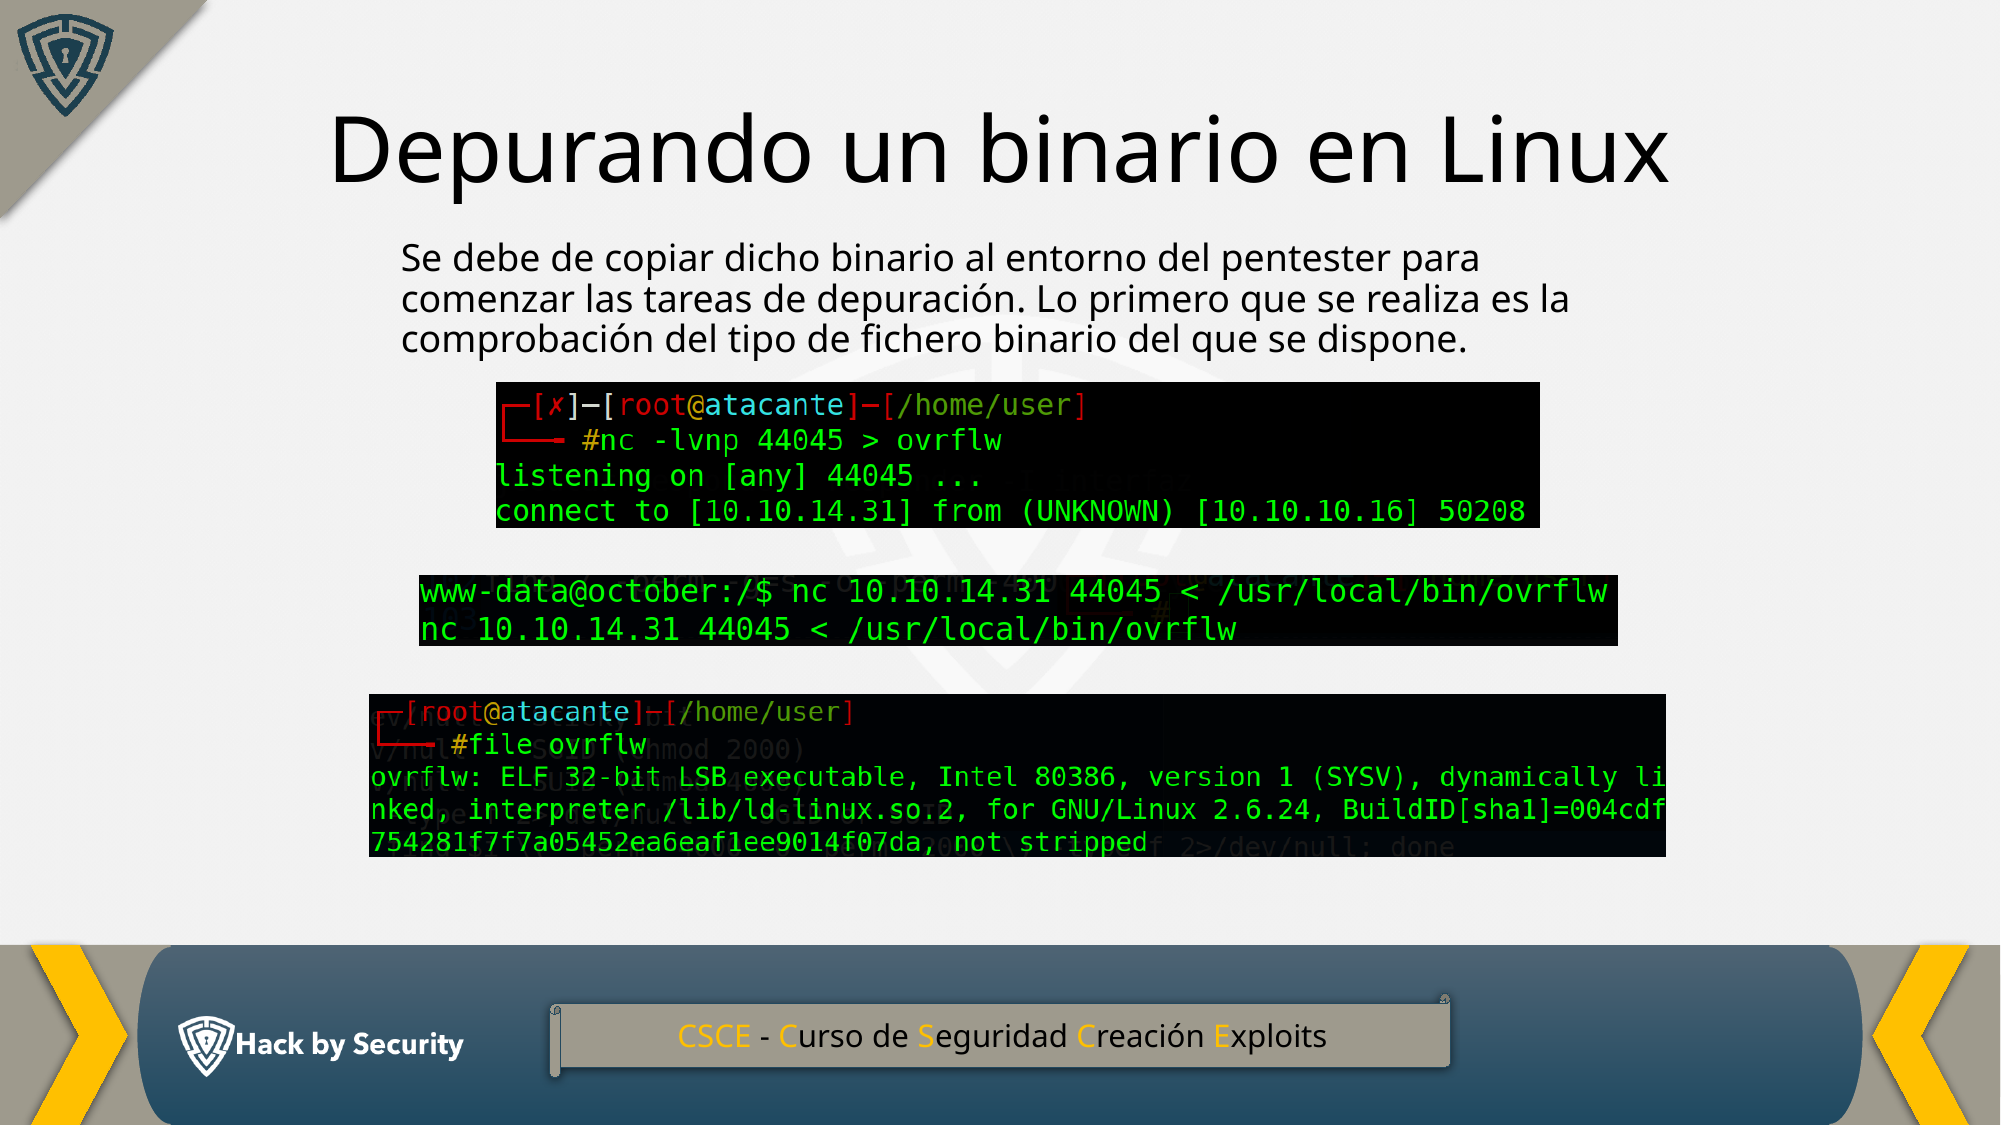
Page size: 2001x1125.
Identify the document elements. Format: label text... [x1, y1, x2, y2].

picture [369, 694, 1666, 857]
picture [417, 575, 1618, 646]
picture [170, 1014, 485, 1080]
picture [495, 382, 1540, 528]
list Se debe de copiar dicho binario al entorno del pentester para comenzar las tareas de depuración. Lo primero que se realiza es la comprobación del tipo de fichero binario del que se dispone. [385, 302, 1650, 694]
text_box Depurando un binario en Linux [0, 3, 2000, 302]
